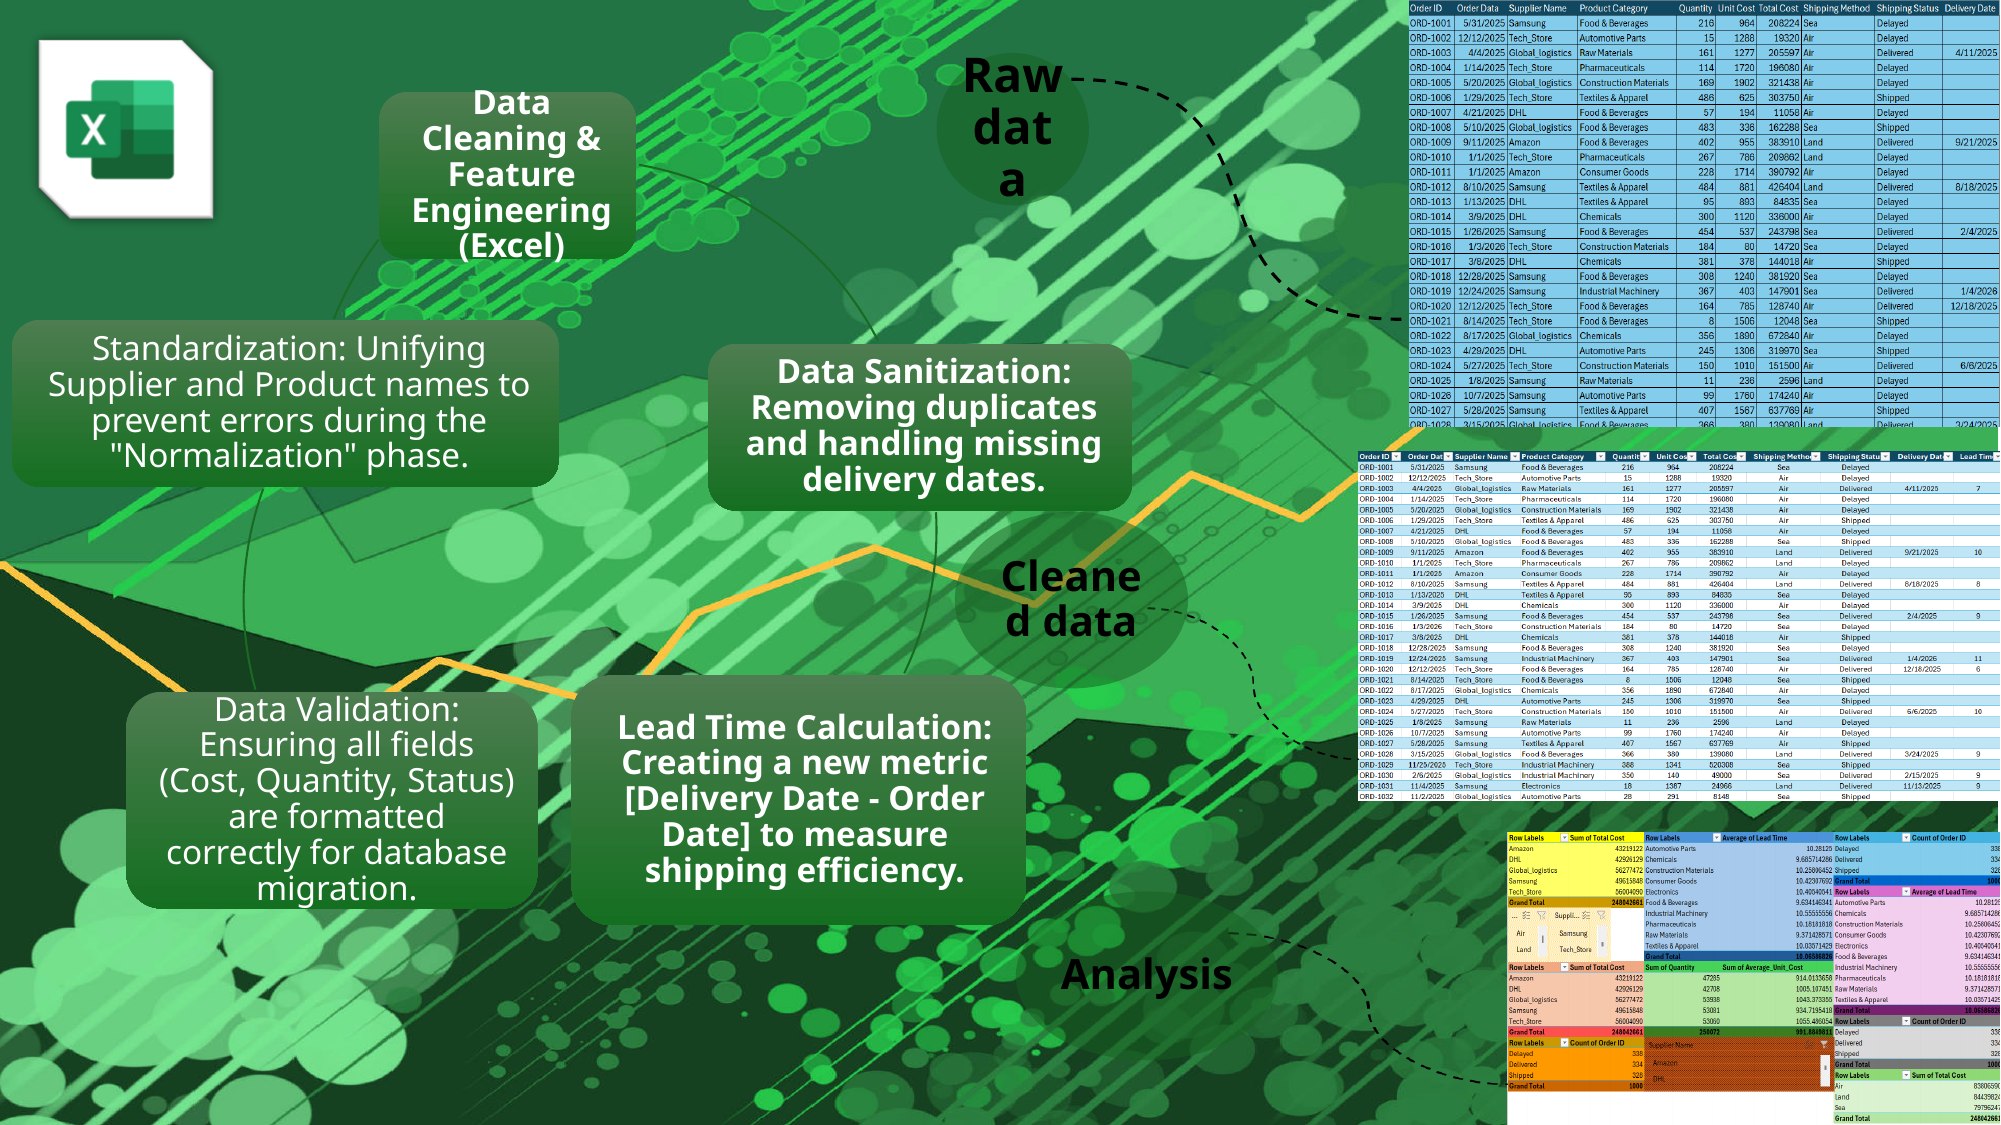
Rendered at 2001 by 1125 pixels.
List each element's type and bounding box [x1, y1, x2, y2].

text_box [1070, 78, 1402, 320]
text_box [924, 511, 1303, 689]
text_box [125, 23, 1019, 1016]
picture [0, 0, 2000, 1125]
text_box [1015, 890, 1279, 1061]
text_box [887, 52, 1139, 206]
